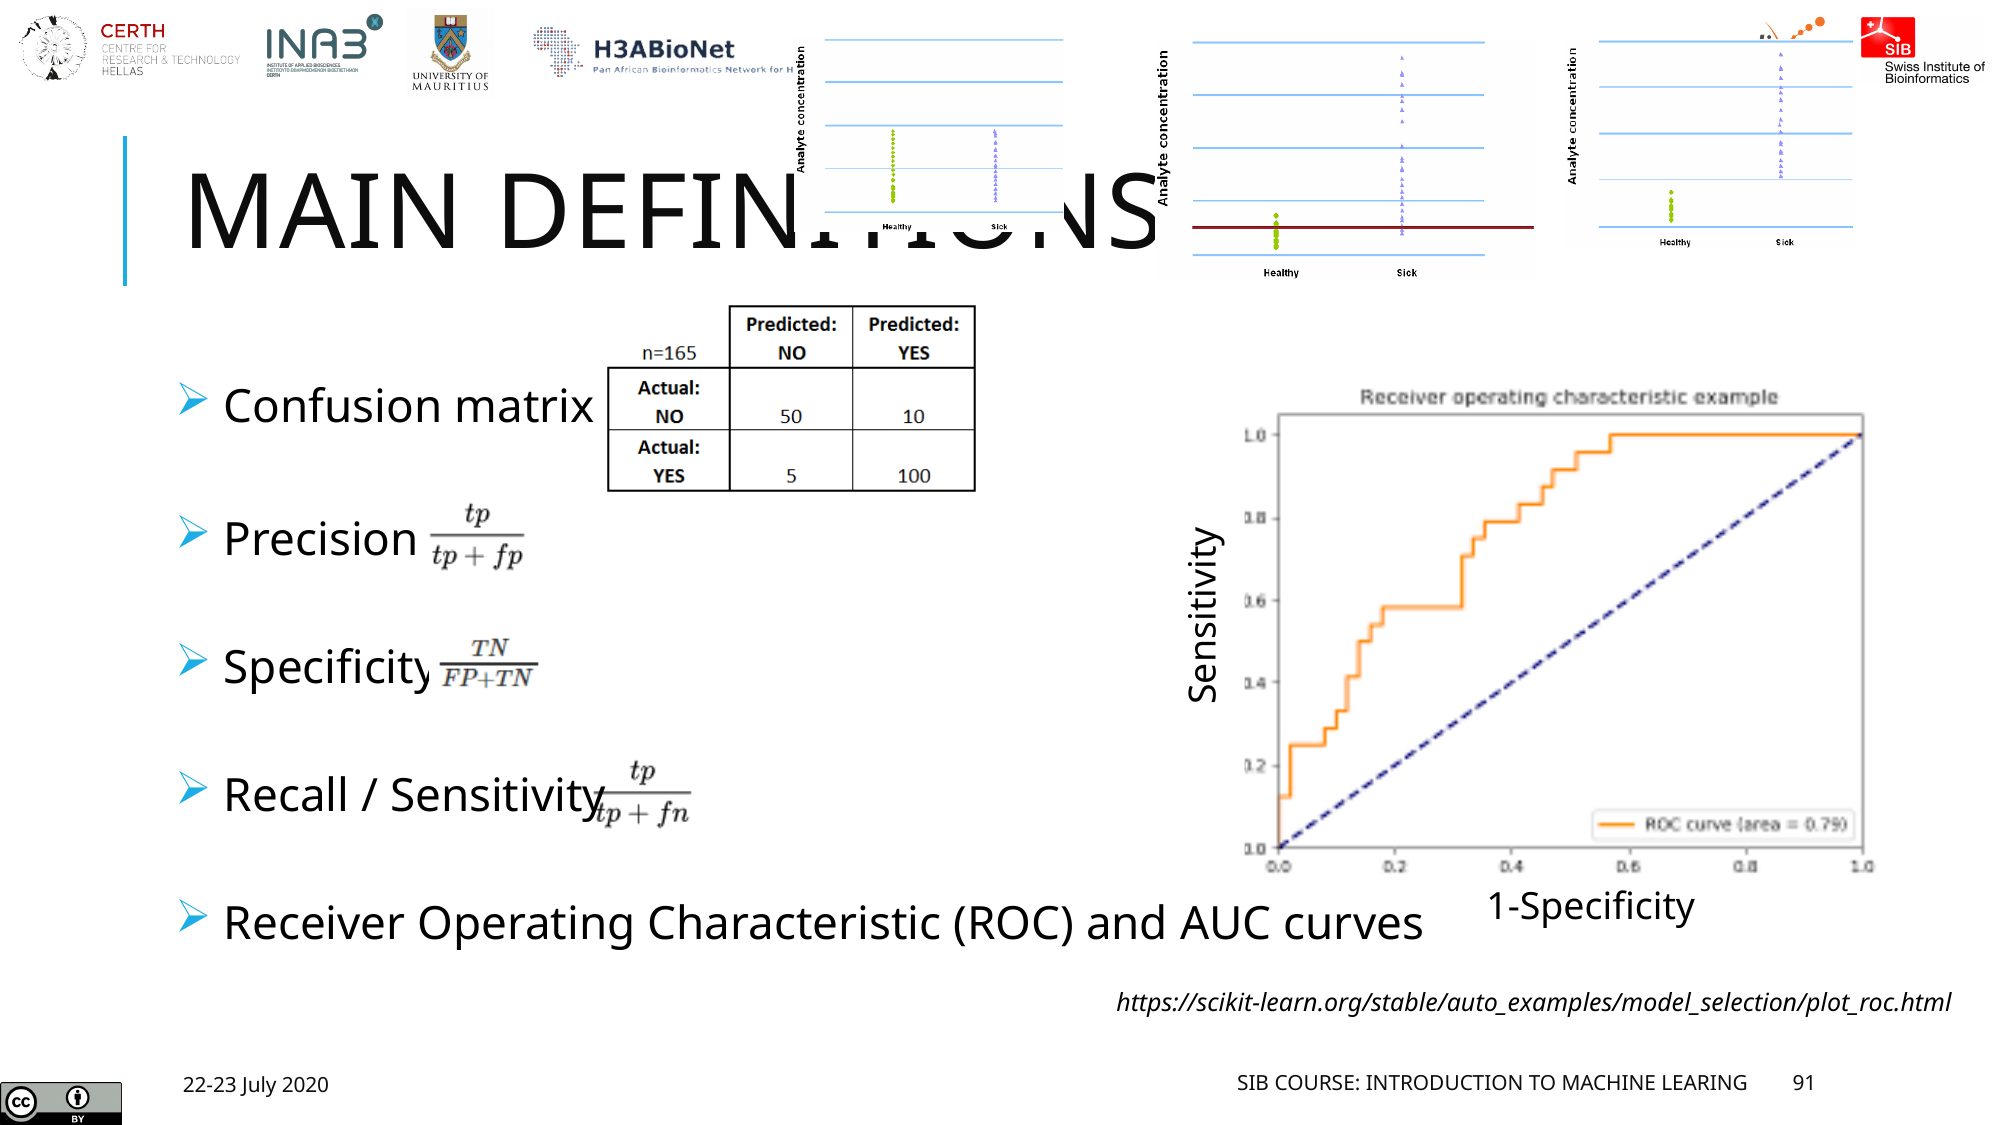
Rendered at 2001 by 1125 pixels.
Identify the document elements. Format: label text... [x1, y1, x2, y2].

text_box 1-Specificity [1471, 884, 1711, 935]
picture [261, 7, 385, 81]
picture [19, 15, 240, 81]
picture [594, 293, 988, 502]
picture [0, 1082, 122, 1125]
slide_number 91 [1777, 1061, 1938, 1107]
picture [580, 758, 701, 830]
picture [529, 23, 1064, 232]
text_box Sensitivity [1170, 512, 1231, 720]
picture [1566, 13, 1856, 248]
picture [424, 501, 535, 572]
picture [1859, 15, 1985, 83]
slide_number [168, 1061, 522, 1107]
picture [406, 8, 495, 96]
text_box https://scikit-learn.org/stable/auto_examples/model_selection/plot_roc.html [1101, 979, 1969, 1024]
list Confusion matrix Precision Specificity Recall / Sensitivity Receiver Operating Characteristic (ROC) and AUC curves [168, 375, 1763, 1035]
footer SIB Course: Introduction to Machine Learing [794, 1061, 1763, 1107]
picture [1155, 40, 1536, 280]
picture [429, 631, 548, 699]
picture [1244, 378, 1938, 876]
title Main Definitions [168, 96, 1763, 342]
